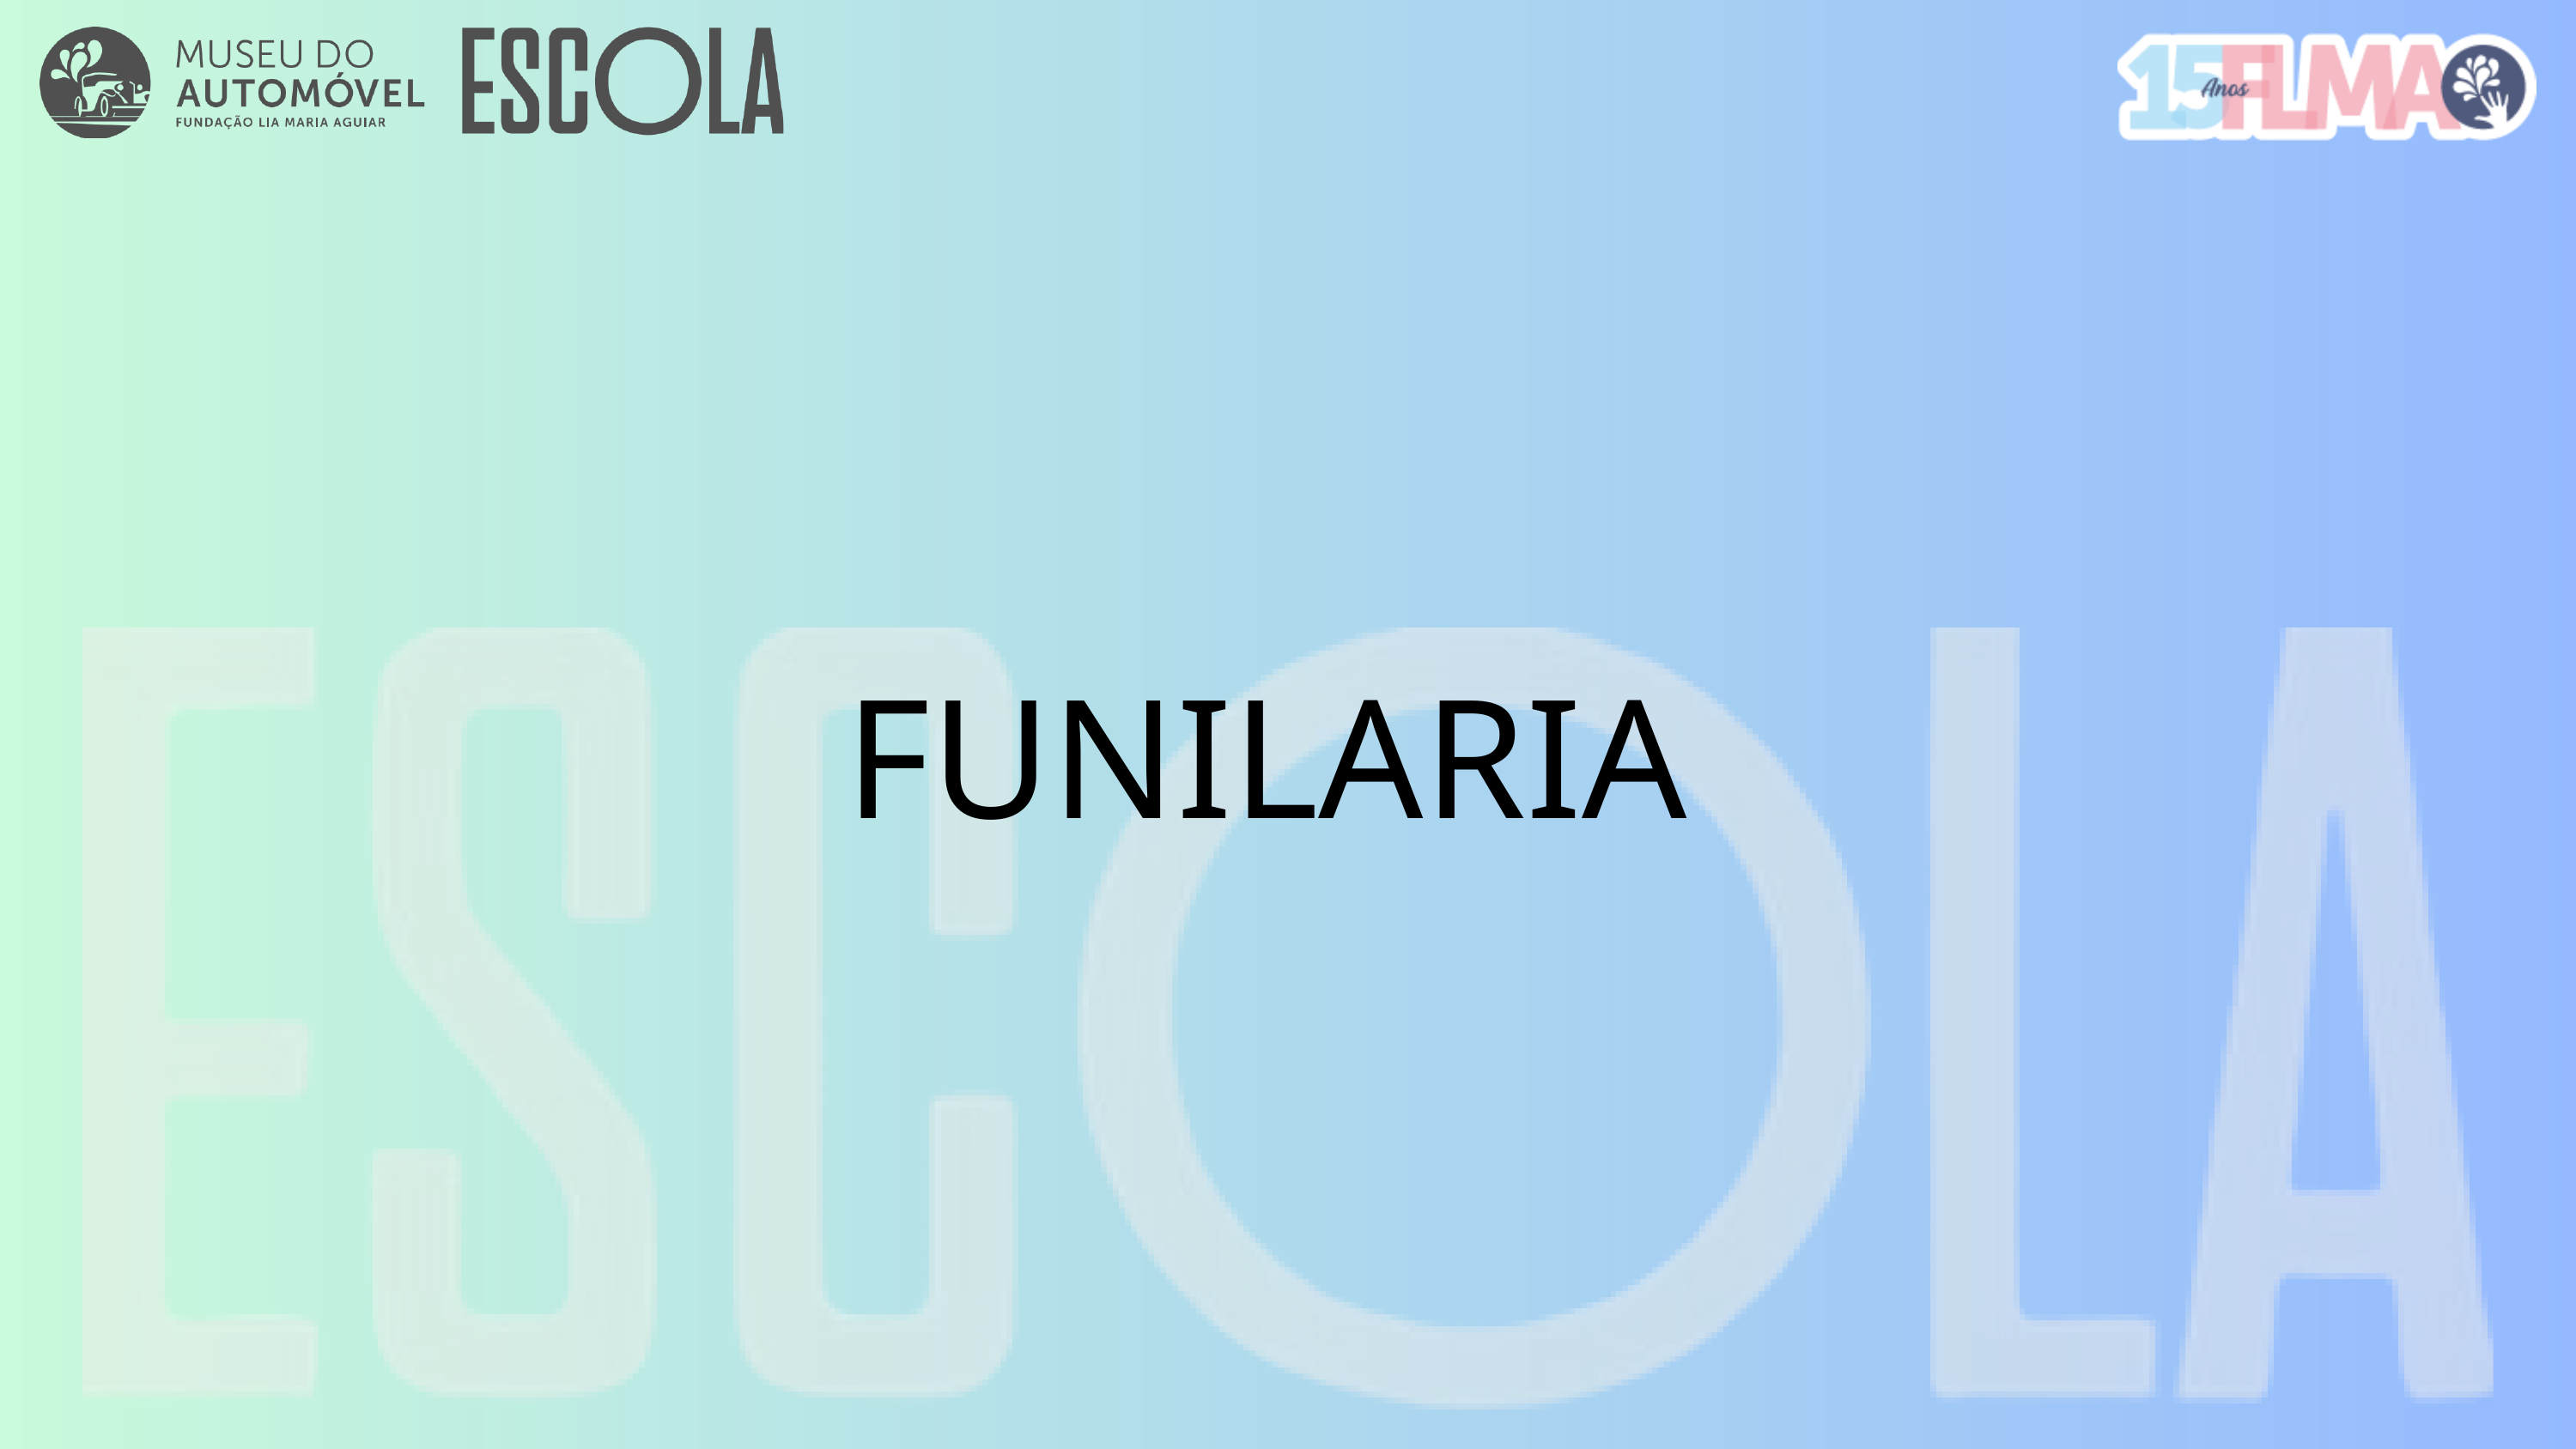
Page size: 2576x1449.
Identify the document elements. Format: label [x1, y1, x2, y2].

text_box [0, 0, 2576, 1449]
